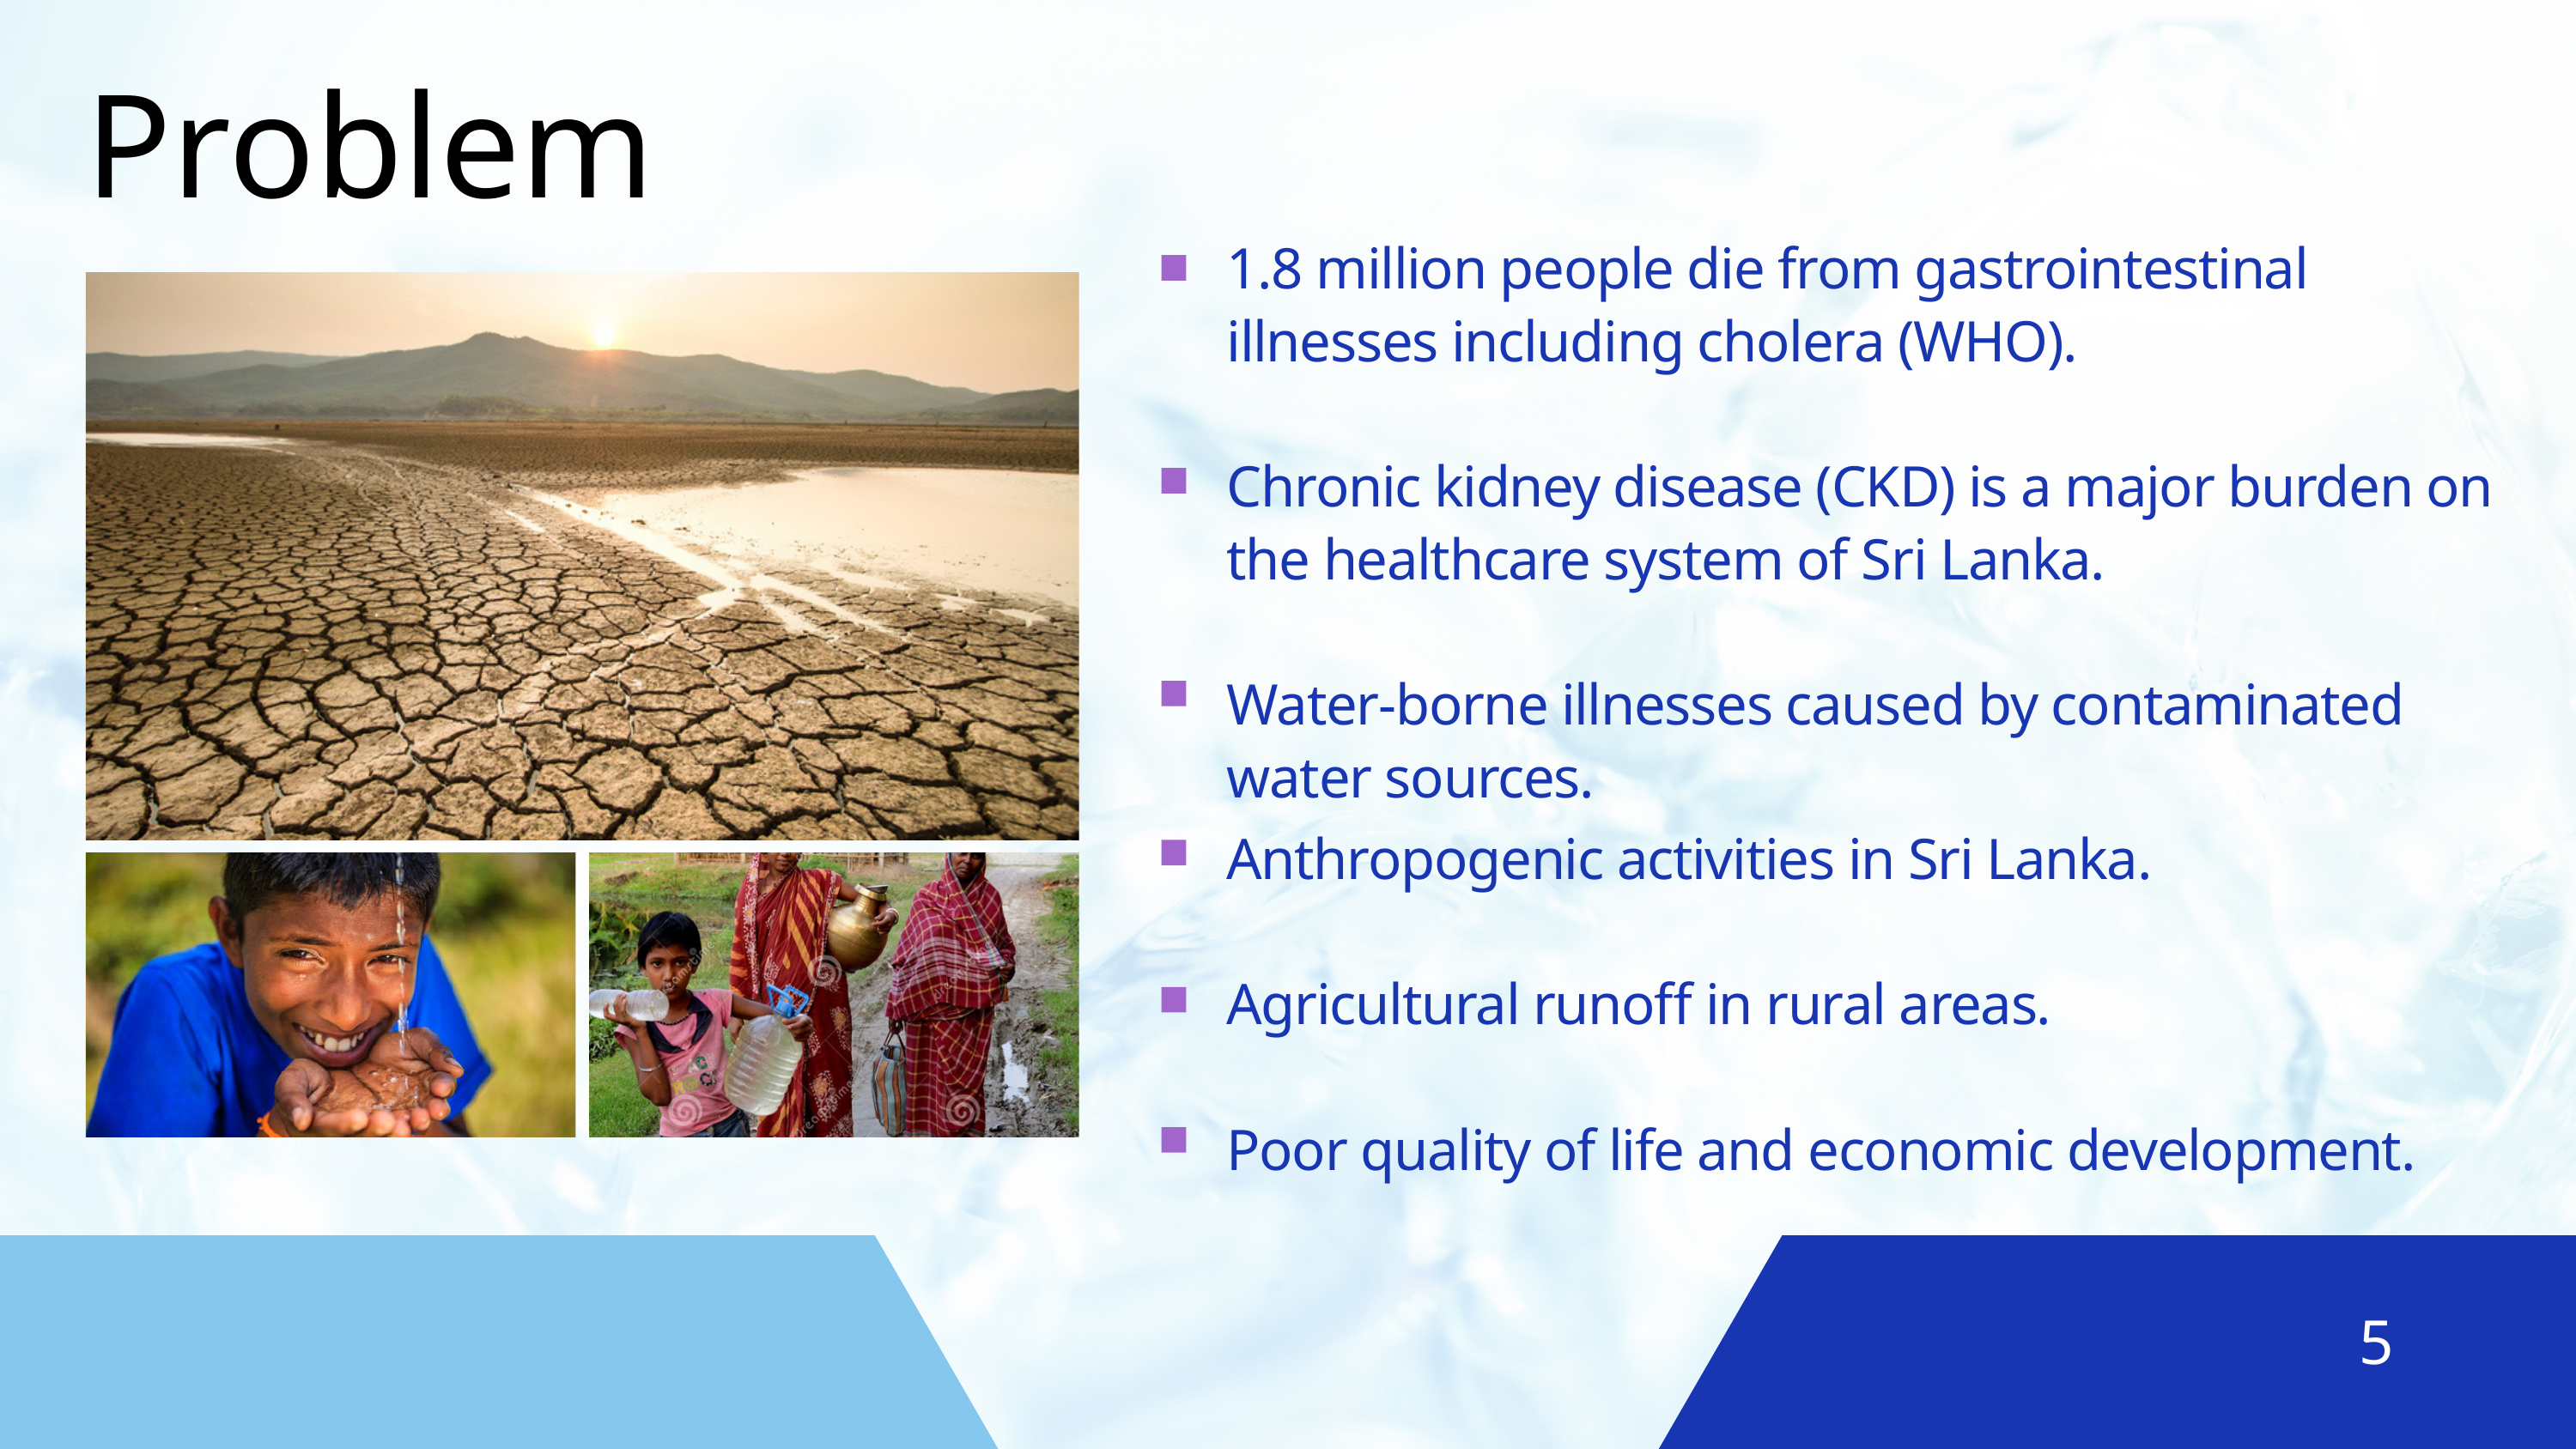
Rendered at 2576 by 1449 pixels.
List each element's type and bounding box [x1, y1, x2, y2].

text_box [1161, 230, 2533, 1179]
text_box [1546, 1234, 2576, 1449]
text_box [85, 272, 1079, 1137]
text_box [0, 1234, 1128, 1449]
picture [0, 0, 2576, 1449]
